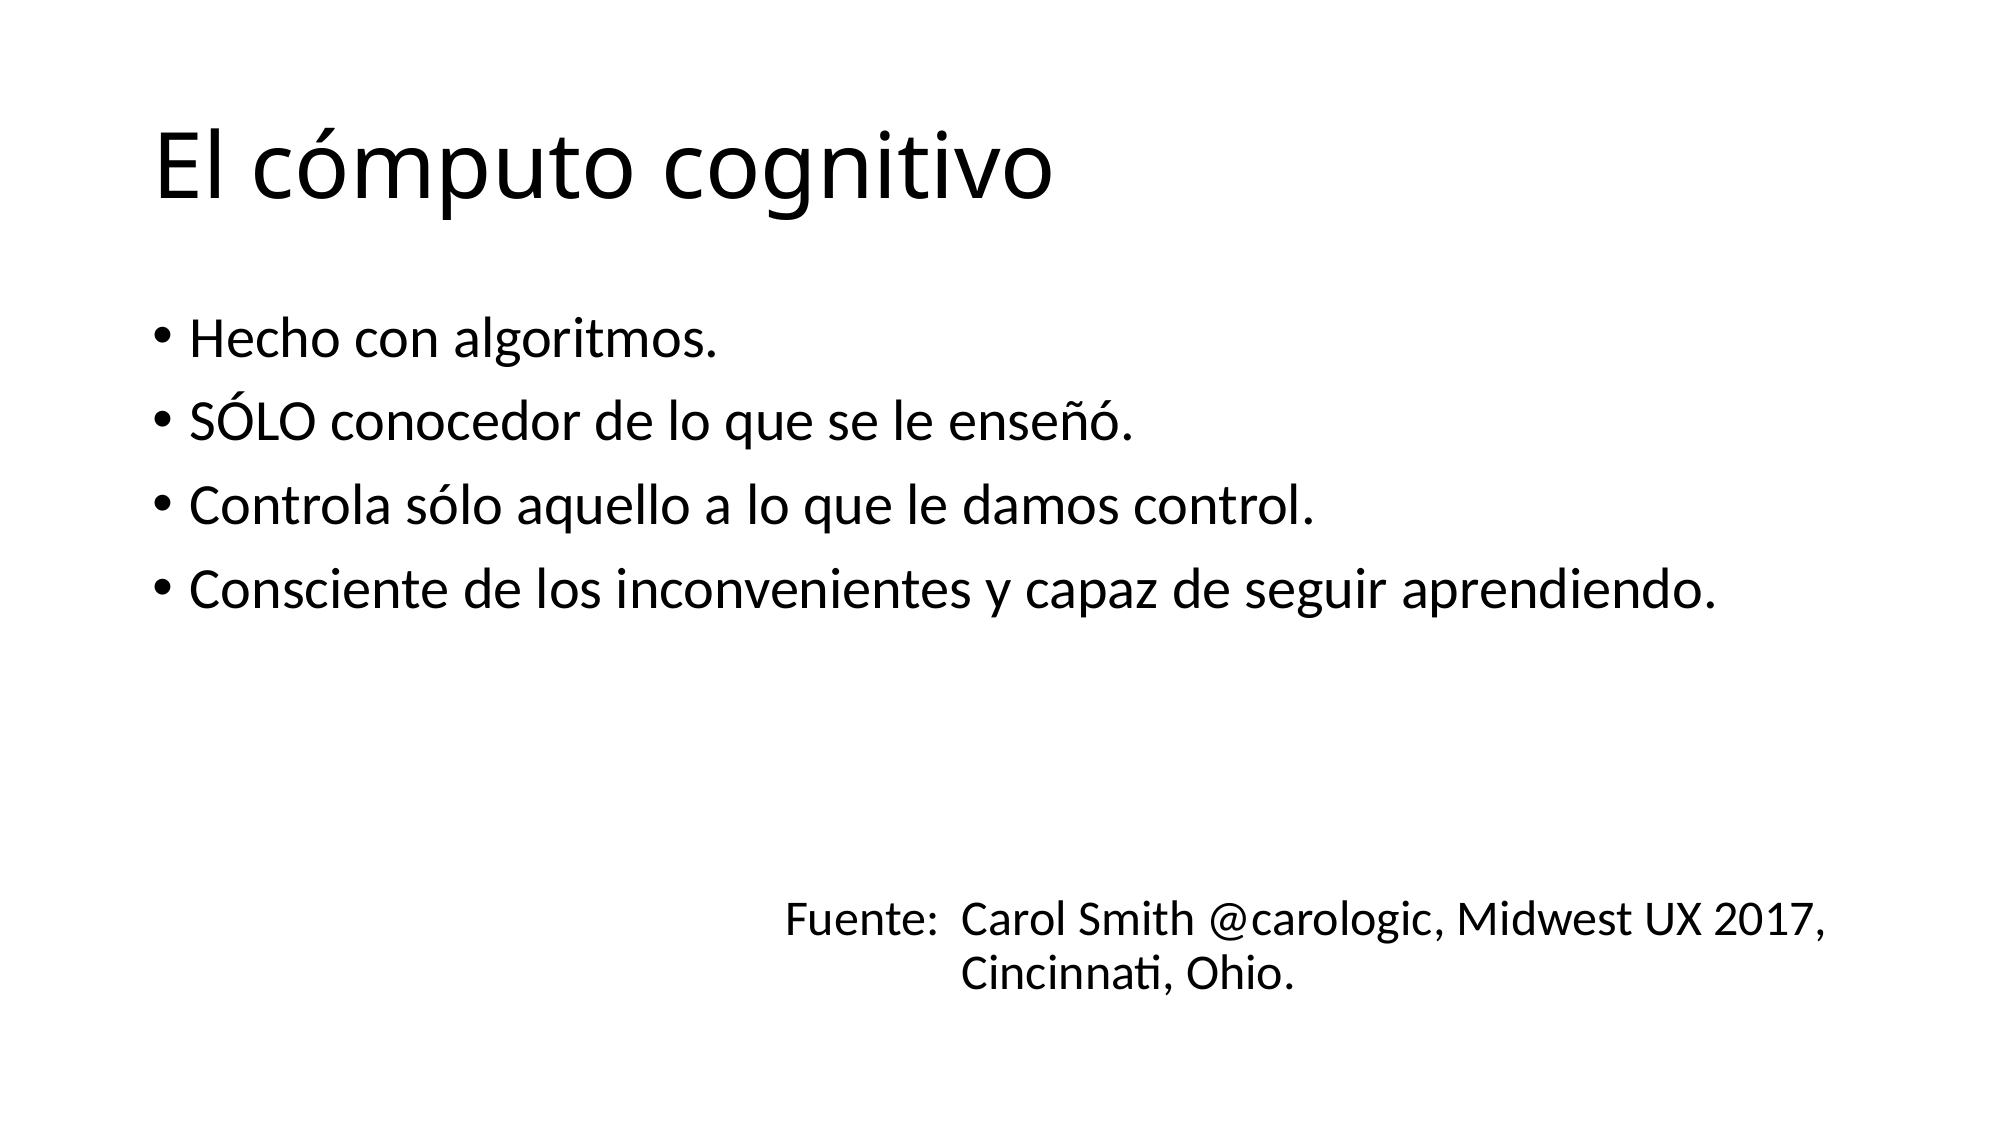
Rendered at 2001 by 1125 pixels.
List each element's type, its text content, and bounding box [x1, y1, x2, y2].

list Hecho con algoritmos. SÓLO conocedor de lo que se le enseñó. Controla sólo aquello a lo que le damos control. Consciente de los inconvenientes y capaz de seguir aprendiendo. Fuente: Carol Smith @carologic, Midwest UX 2017, Cincinnati, Ohio. [137, 299, 1863, 1014]
title El cómputo cognitivo [137, 59, 1863, 278]
